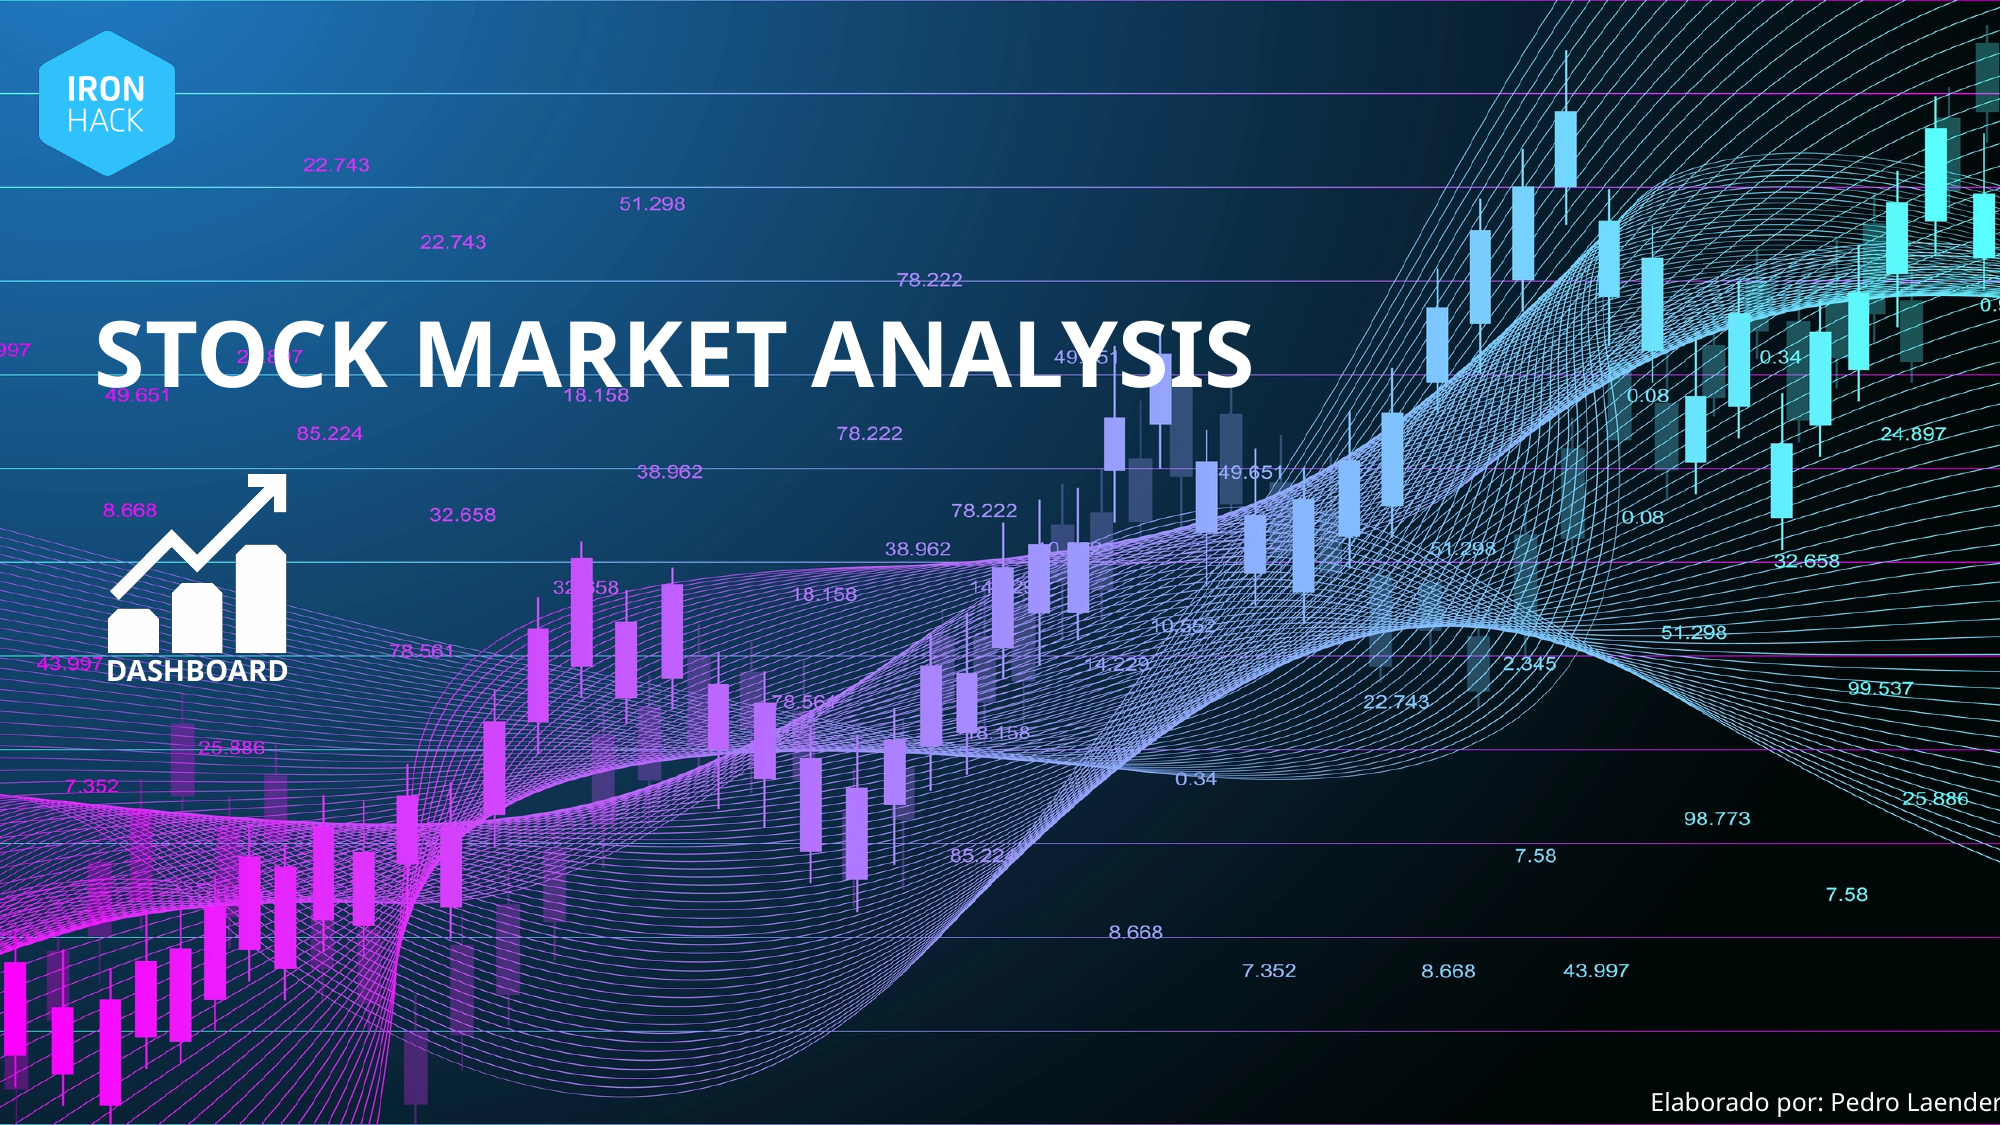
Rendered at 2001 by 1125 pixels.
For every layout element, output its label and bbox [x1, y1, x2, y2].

text_box [71, 461, 325, 696]
picture [0, 0, 2000, 1125]
